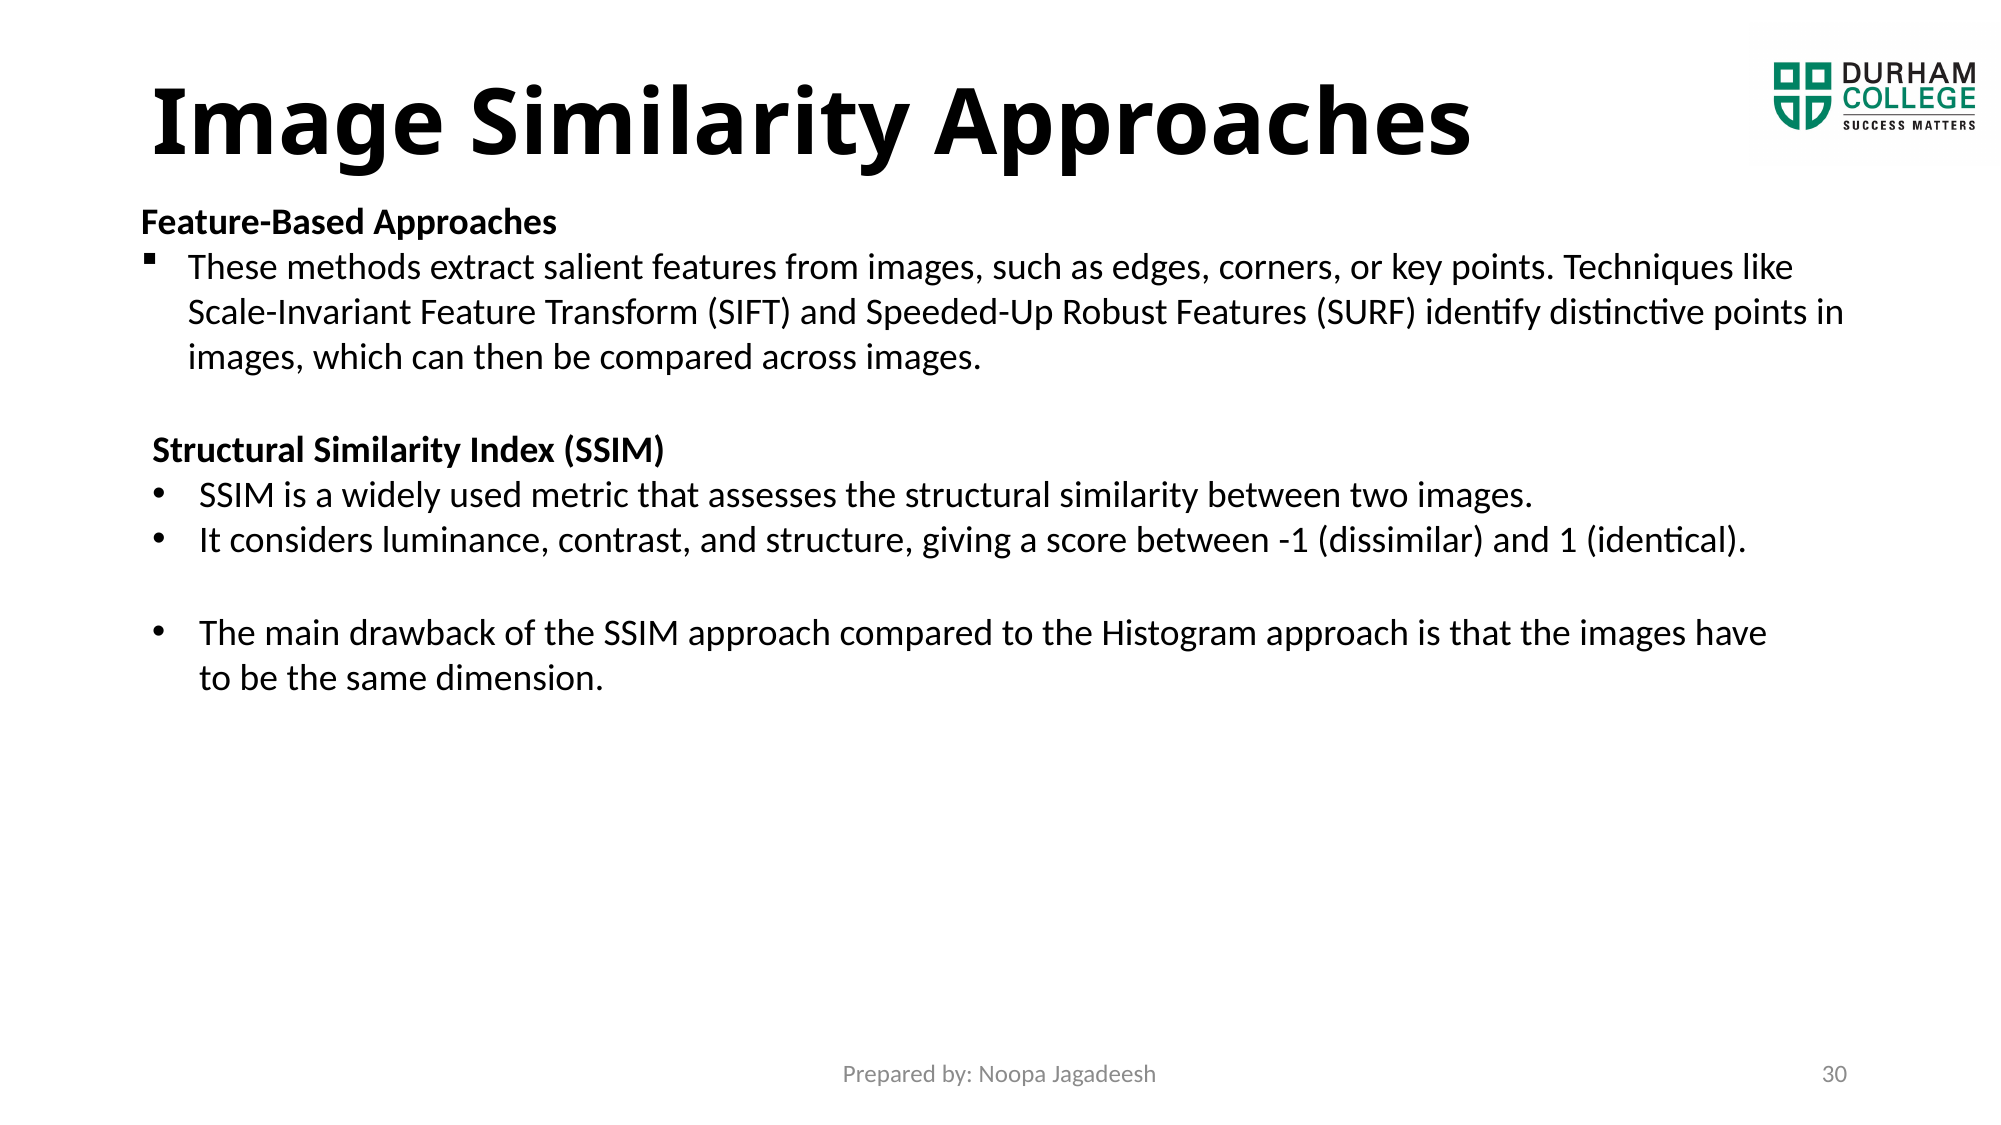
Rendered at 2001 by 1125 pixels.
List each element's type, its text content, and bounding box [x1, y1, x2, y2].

text_box Feature-Based Approaches These methods extract salient features from images, such as edges, corners, or key points. Techniques like Scale-Invariant Feature Transform (SIFT) and Speeded-Up Robust Features (SURF) identify distinctive points in images, which can then be compared across images. [126, 189, 1874, 384]
picture [1749, 22, 2000, 166]
text_box Structural Similarity Index (SSIM) SSIM is a widely used metric that assesses the structural similarity between two images. It considers luminance, contrast, and structure, giving a score between -1 (dissimilar) and 1 (identical). [137, 417, 1908, 568]
slide_number 30 [1412, 1042, 1863, 1103]
footer Prepared by: Noopa Jagadeesh [662, 1042, 1338, 1103]
title Image Similarity Approaches [137, 59, 1863, 189]
text_box The main drawback of the SSIM approach compared to the Histogram approach is that the images have to be the same dimension. [137, 600, 1789, 706]
